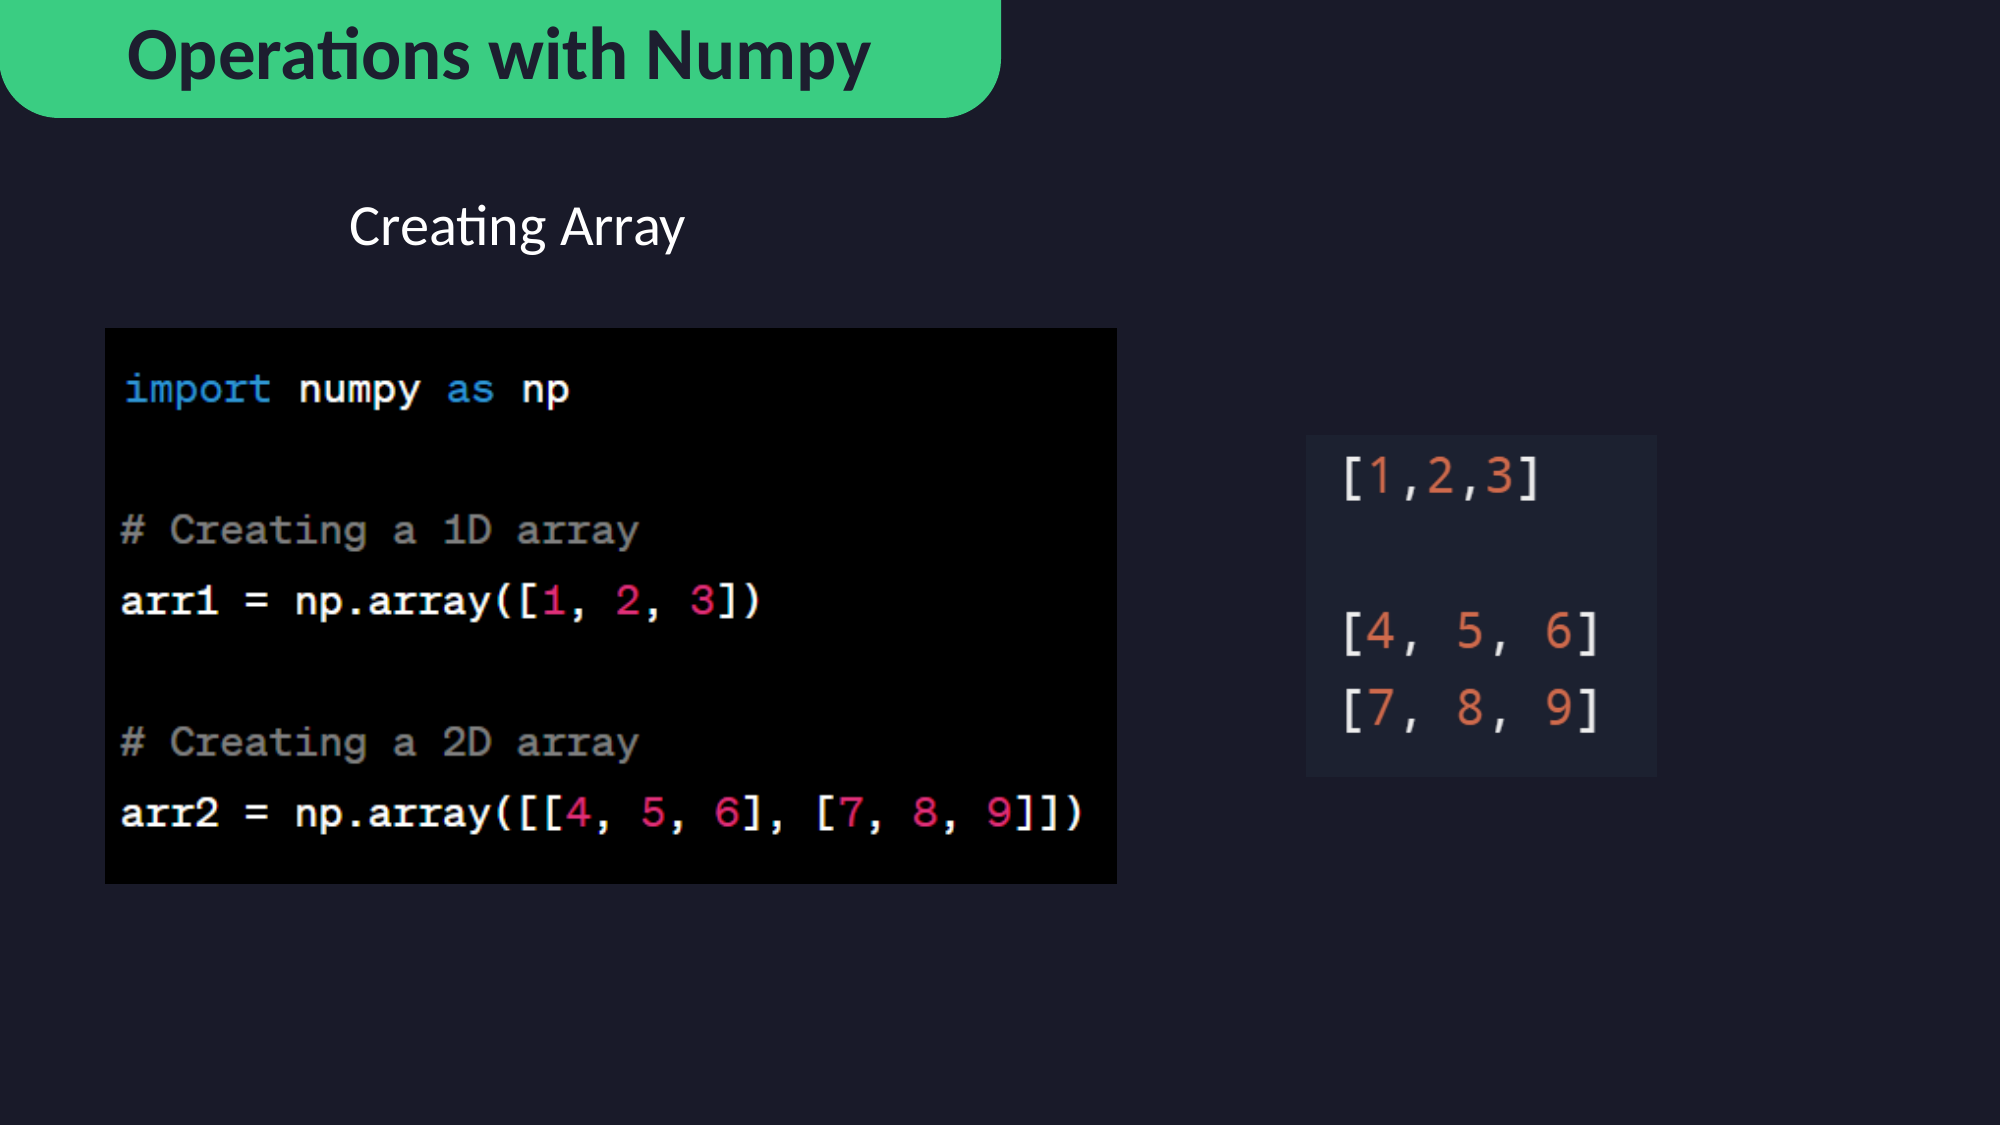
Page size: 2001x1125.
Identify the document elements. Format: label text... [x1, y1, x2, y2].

text_box [28, 110, 972, 118]
picture [1306, 435, 1657, 777]
picture [105, 328, 1117, 884]
text_box Operations with Numpy [0, 0, 1000, 110]
text_box Creating Array [35, 179, 1000, 265]
